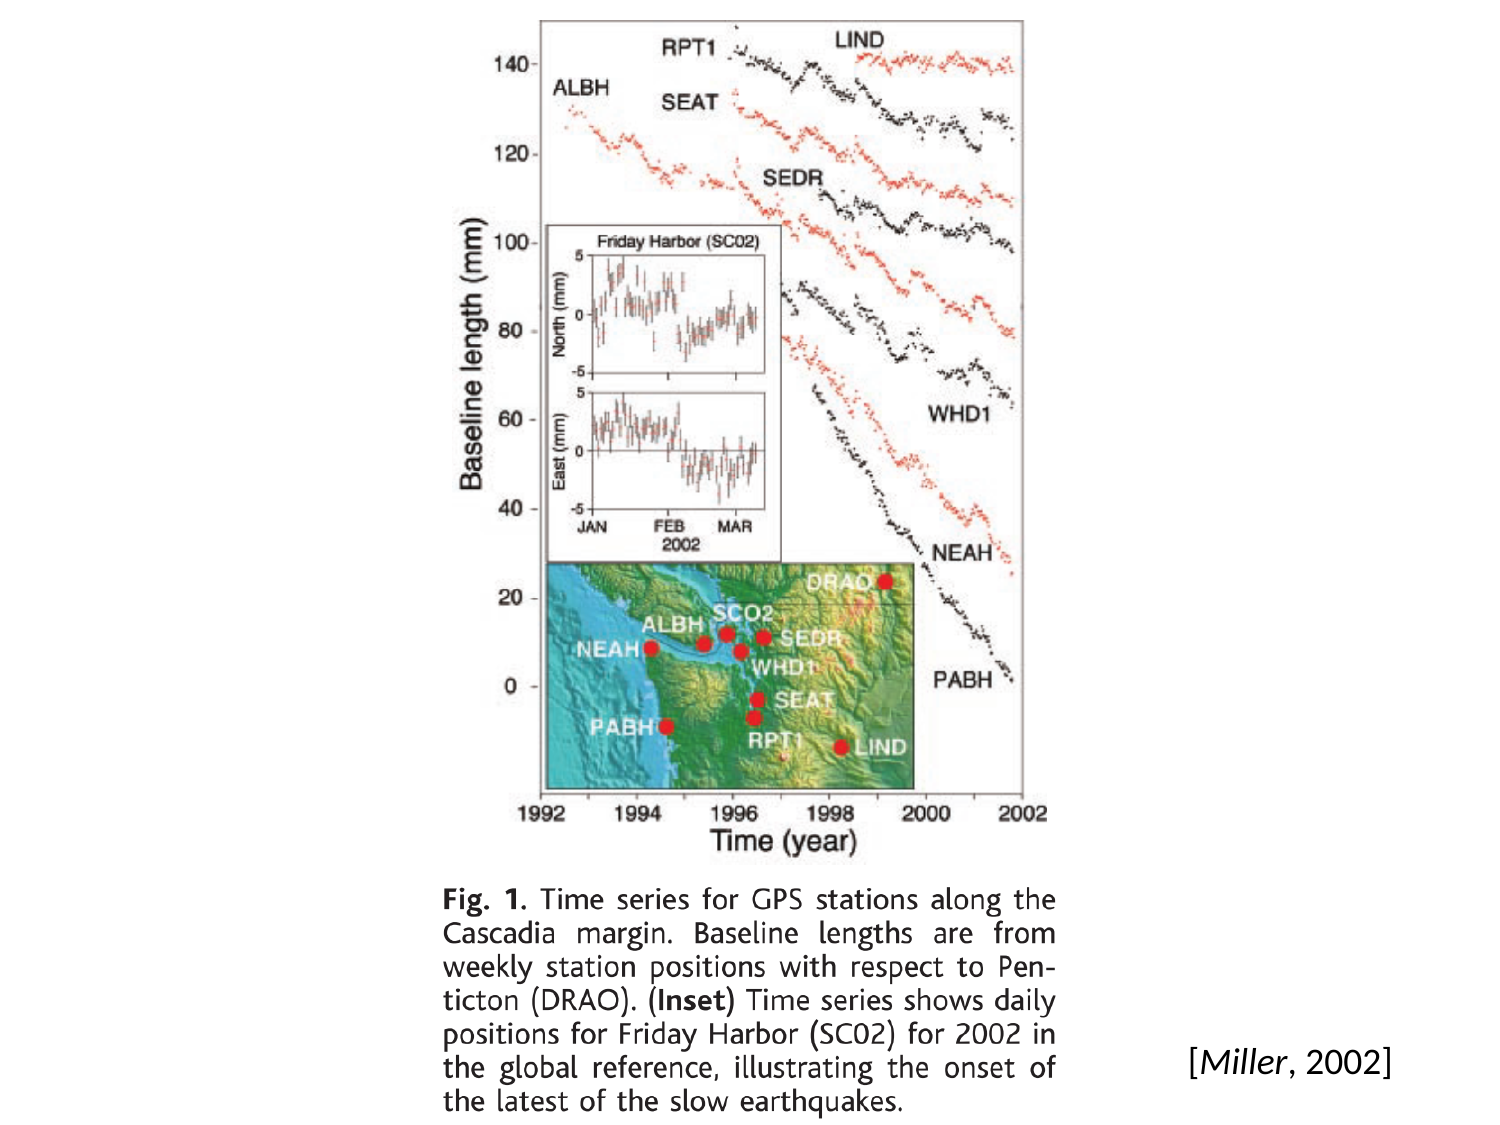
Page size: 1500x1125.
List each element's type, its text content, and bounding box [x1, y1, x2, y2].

text_box [Miller, 2002] [1173, 1029, 1408, 1090]
picture [416, 0, 1083, 1125]
